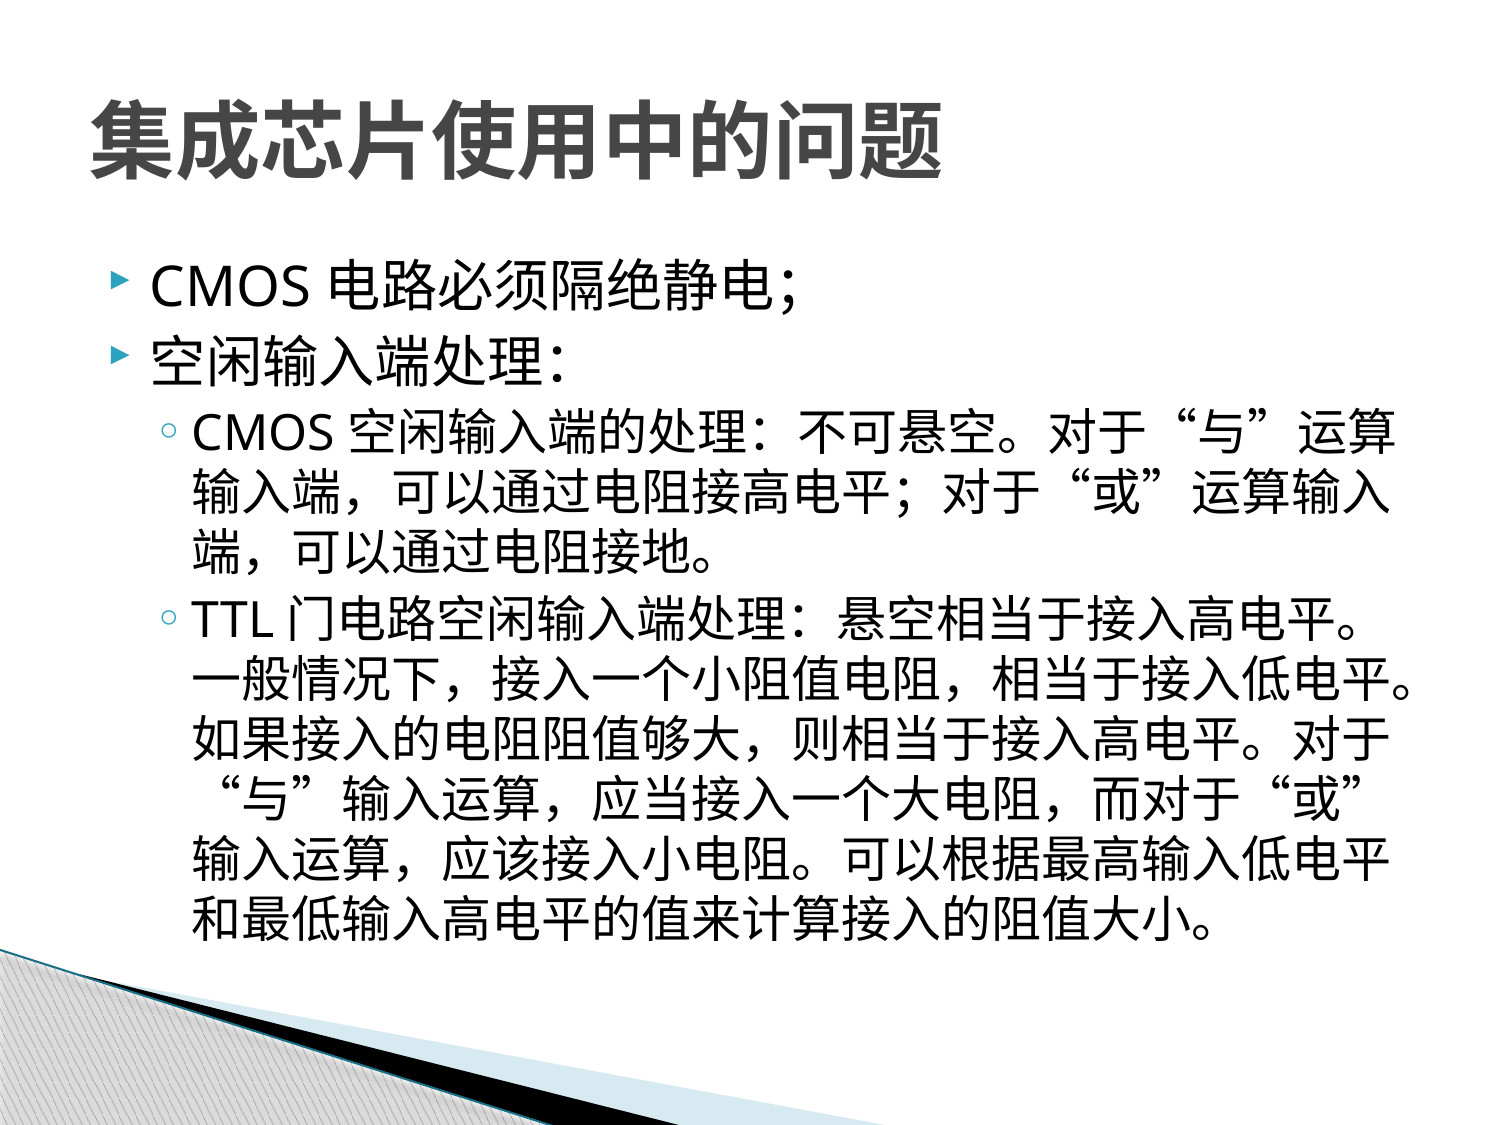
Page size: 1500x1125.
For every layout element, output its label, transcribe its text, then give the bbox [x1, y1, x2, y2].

list CMOS电路必须隔绝静电； 空闲输入端处理： CMOS空闲输入端的处理：不可悬空。对于“与”运算输入端，可以通过电阻接高电平；对于“或”运算输入端，可以通过电阻接地。 TTL门电路空闲输入端处理：悬空相当于接入高电平。一般情况下，接入一个小阻值电阻，相当于接入低电平。如果接入的电阻阻值够大，则相当于接入高电平。对于“与”输入运算，应当接入一个大电阻，而对于“或”输入运算，应该接入小电阻。可以根据最高输入低电平和最低输入高电平的值来计算接入的阻值大小。 [75, 243, 1425, 986]
title 集成芯片使用中的问题 [75, 45, 1425, 233]
